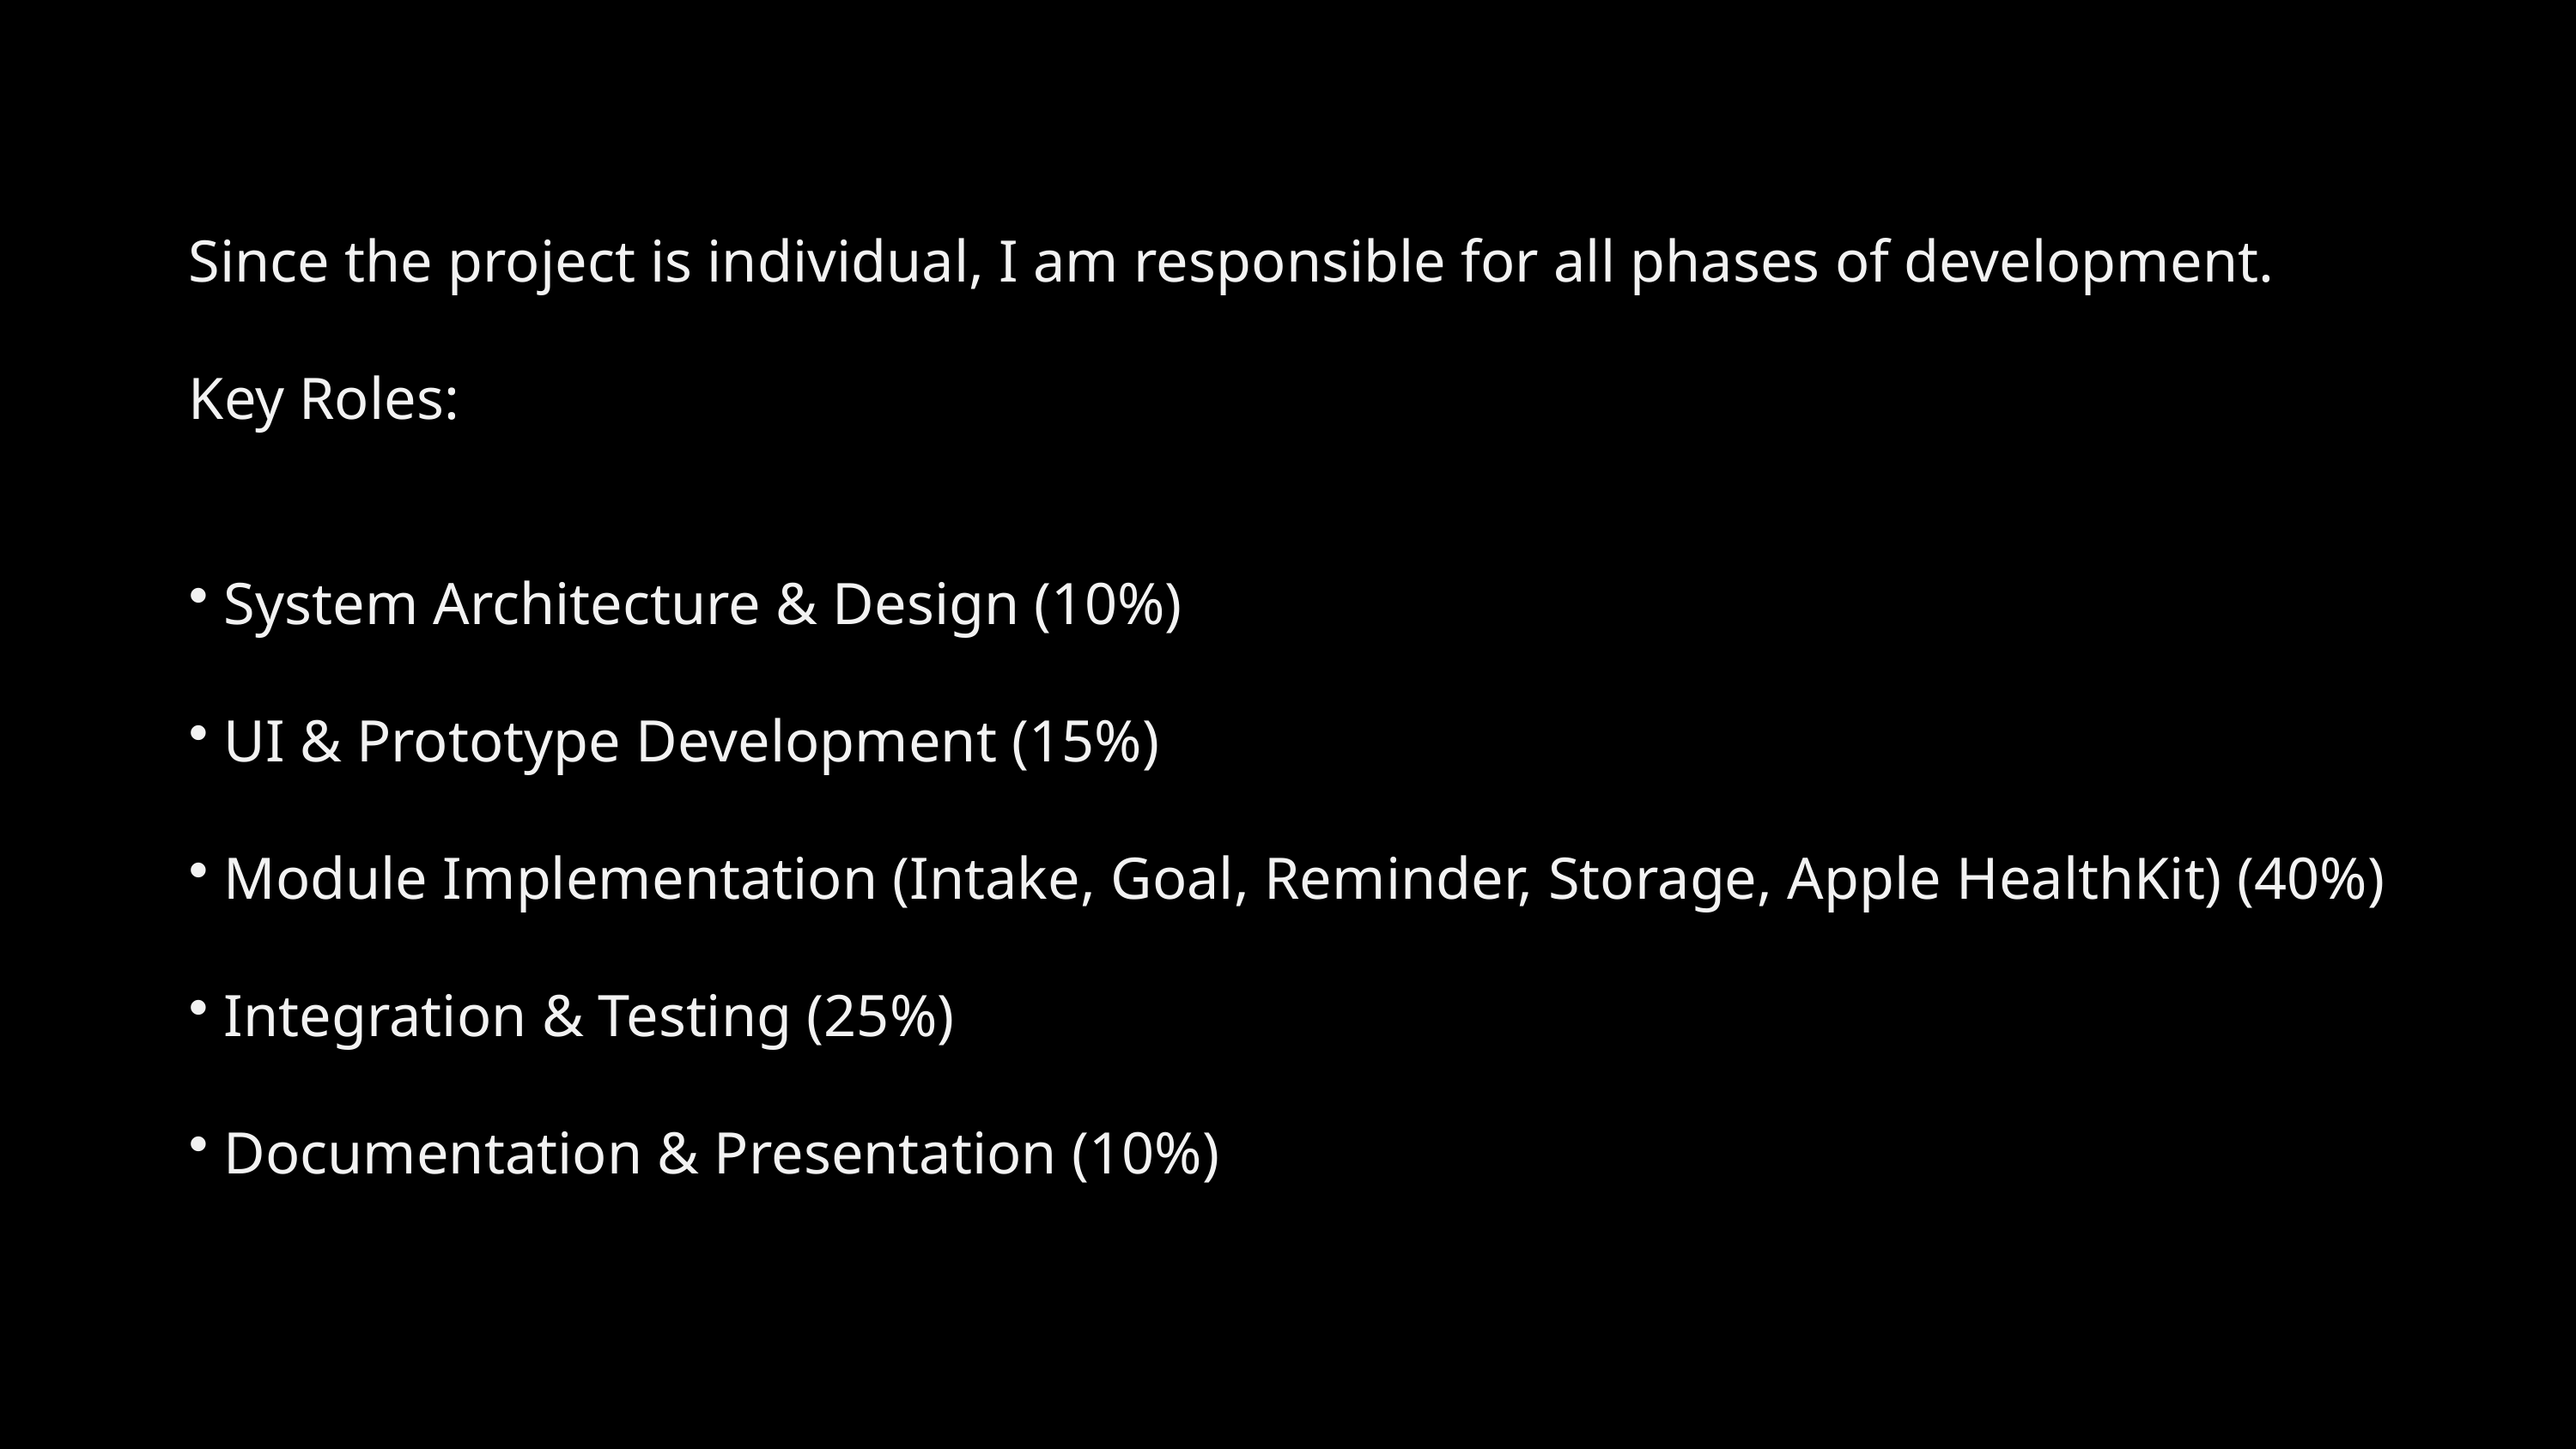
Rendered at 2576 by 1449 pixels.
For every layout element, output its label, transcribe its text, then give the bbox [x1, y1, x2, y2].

text_box Since the project is individual, I am responsible for all phases of development. Key Roles: System Architecture & Design (10%) UI & Prototype Development (15%) Module Implementation (Intake, Goal, Reminder, Storage, Apple HealthKit) (40%) Integration & Testing (25%) Documentation & Presentation (10%) [175, 217, 2401, 1231]
